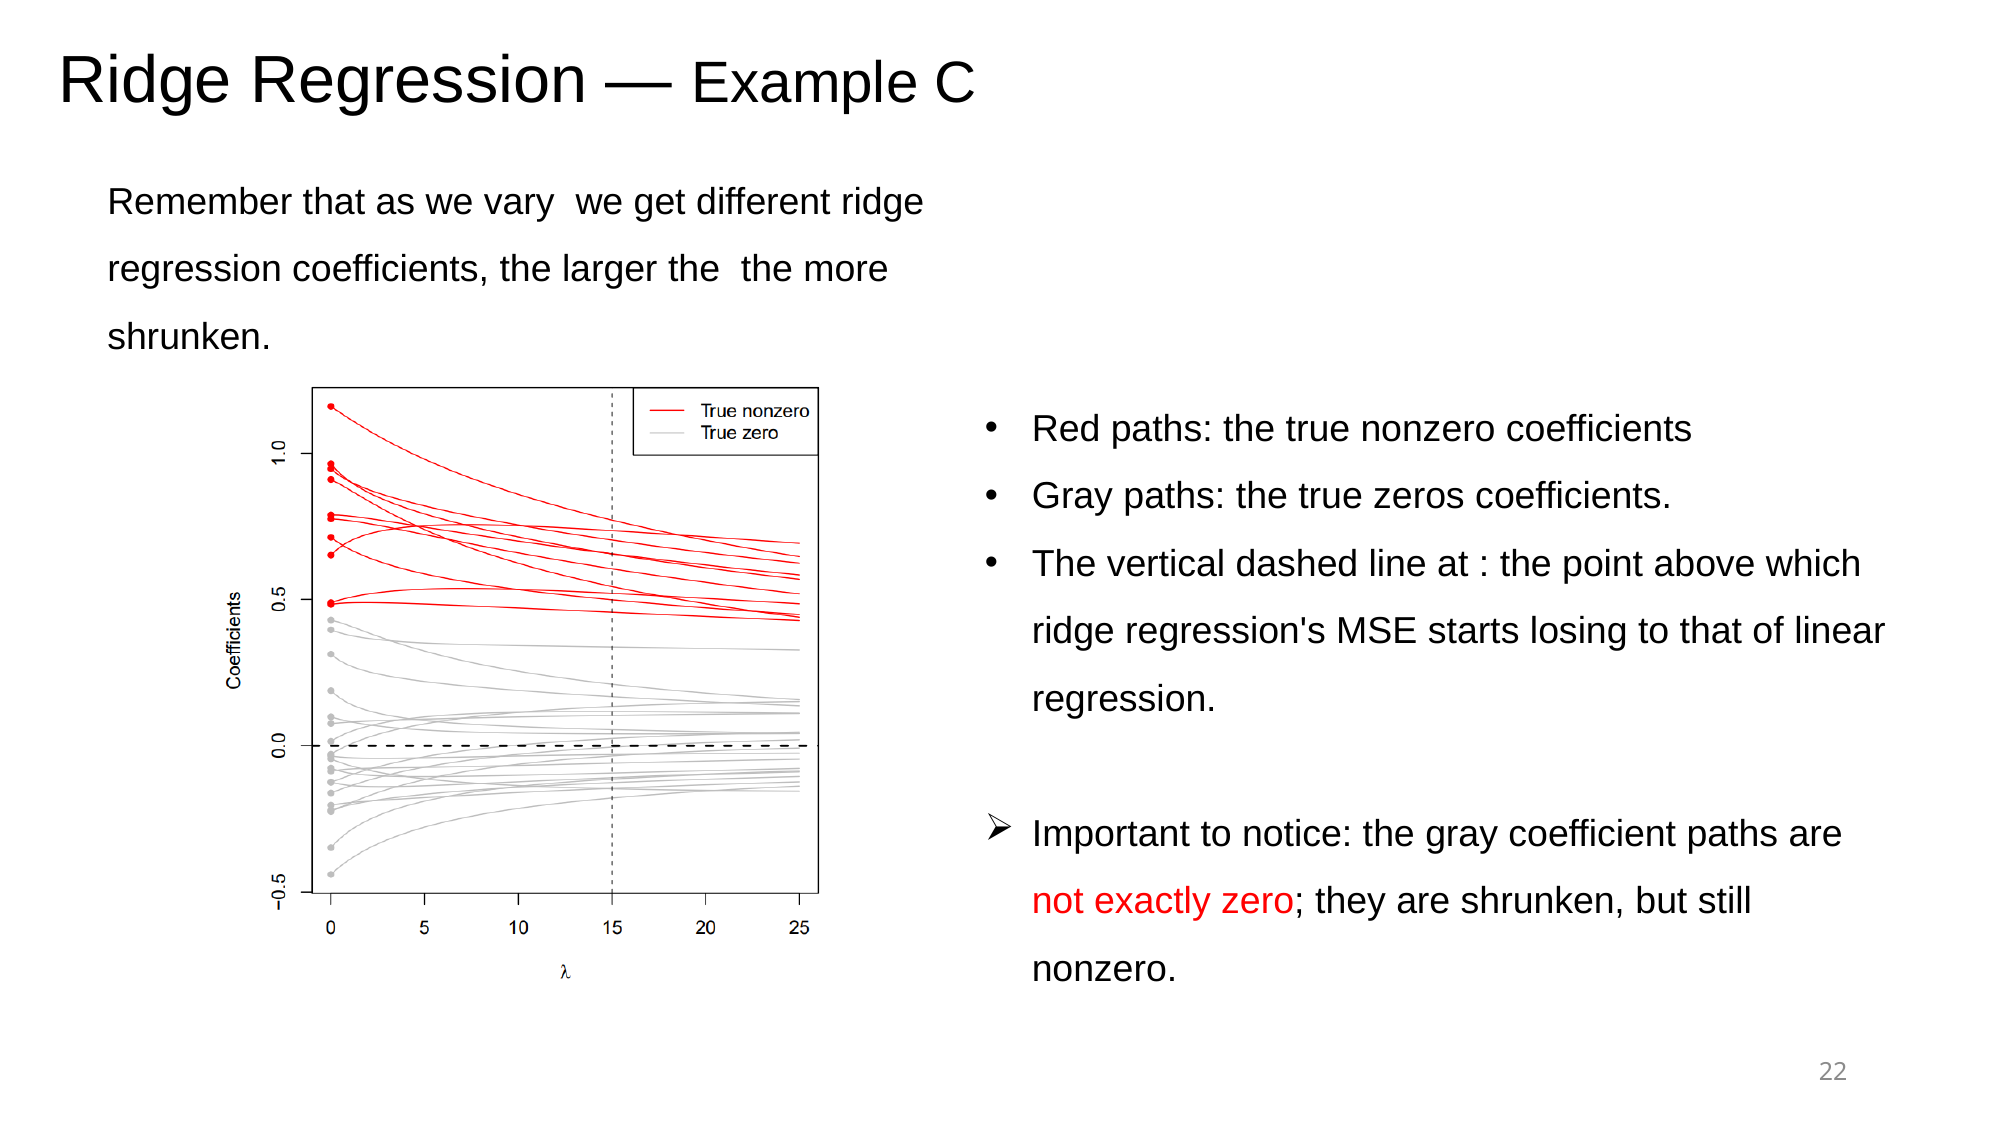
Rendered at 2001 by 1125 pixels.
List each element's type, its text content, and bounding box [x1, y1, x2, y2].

picture [196, 374, 832, 986]
slide_number 22 [1412, 1042, 1863, 1103]
text_box Ridge Regression — Example C [56, 0, 1848, 117]
